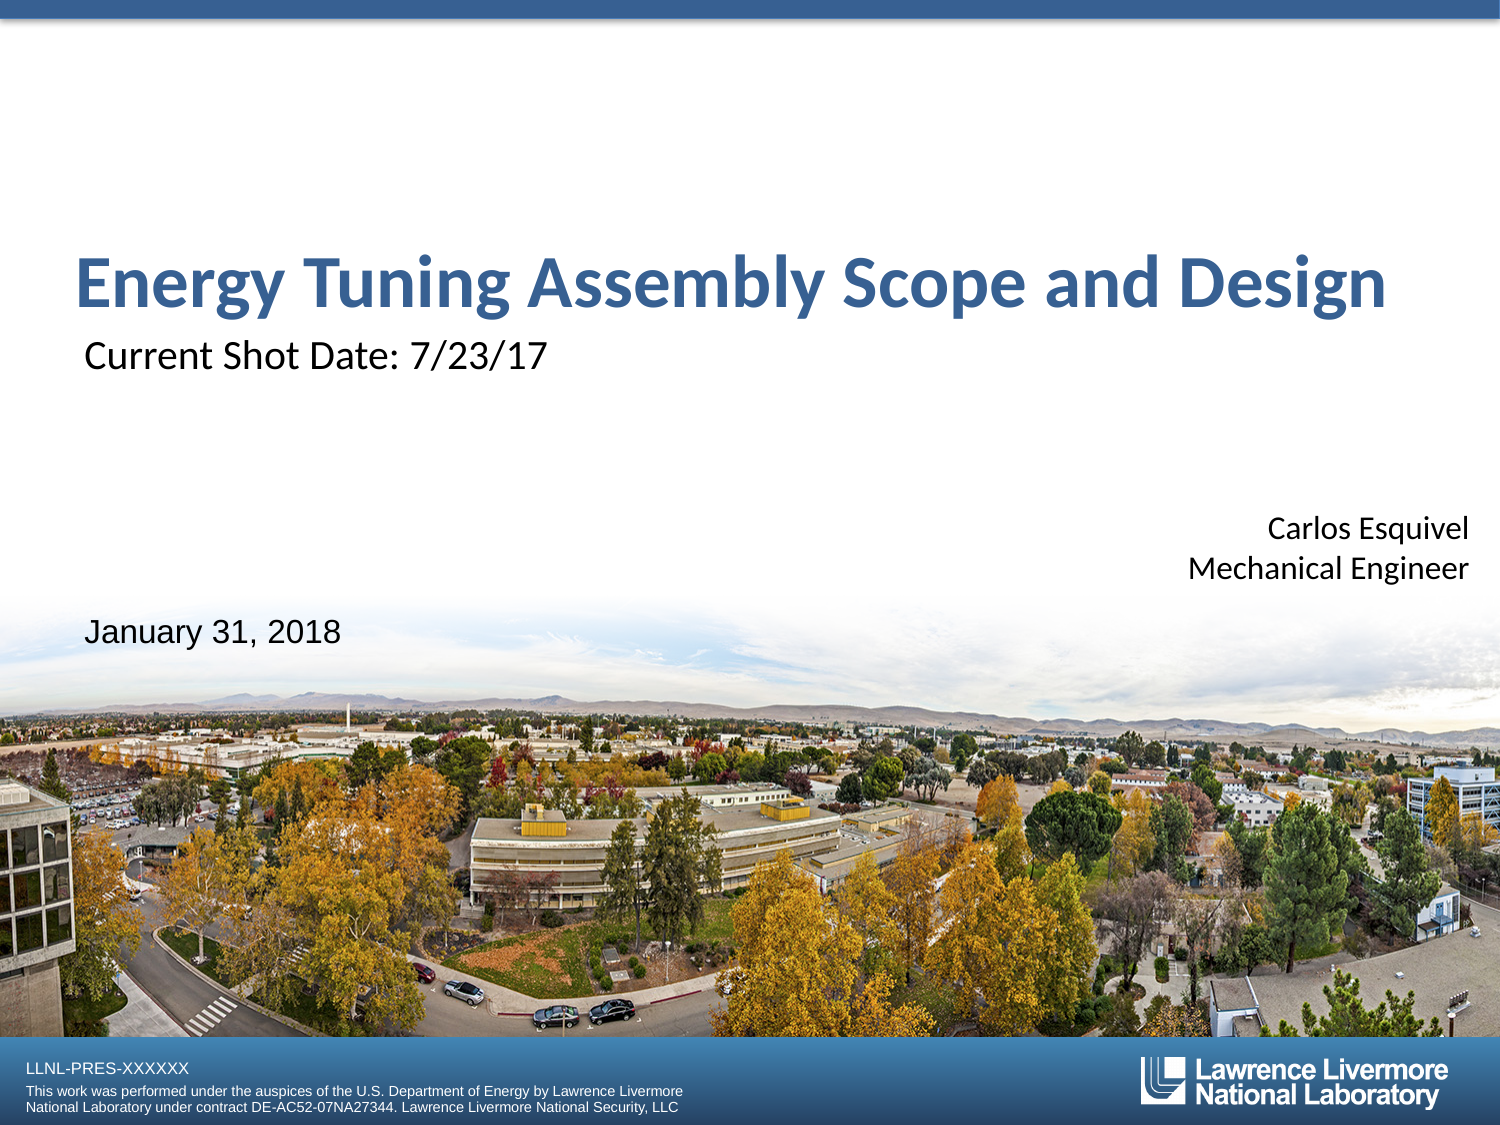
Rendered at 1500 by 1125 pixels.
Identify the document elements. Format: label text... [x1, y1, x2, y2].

picture [1141, 1057, 1448, 1110]
picture [0, 586, 1500, 1037]
title Energy Tuning Assembly Scope and Design [75, 92, 1425, 331]
text_box January 31, 2018 [84, 597, 619, 663]
list Current Shot Date: 7/23/17 [75, 332, 999, 393]
list Carlos Esquivel Mechanical Engineer [750, 507, 1500, 587]
